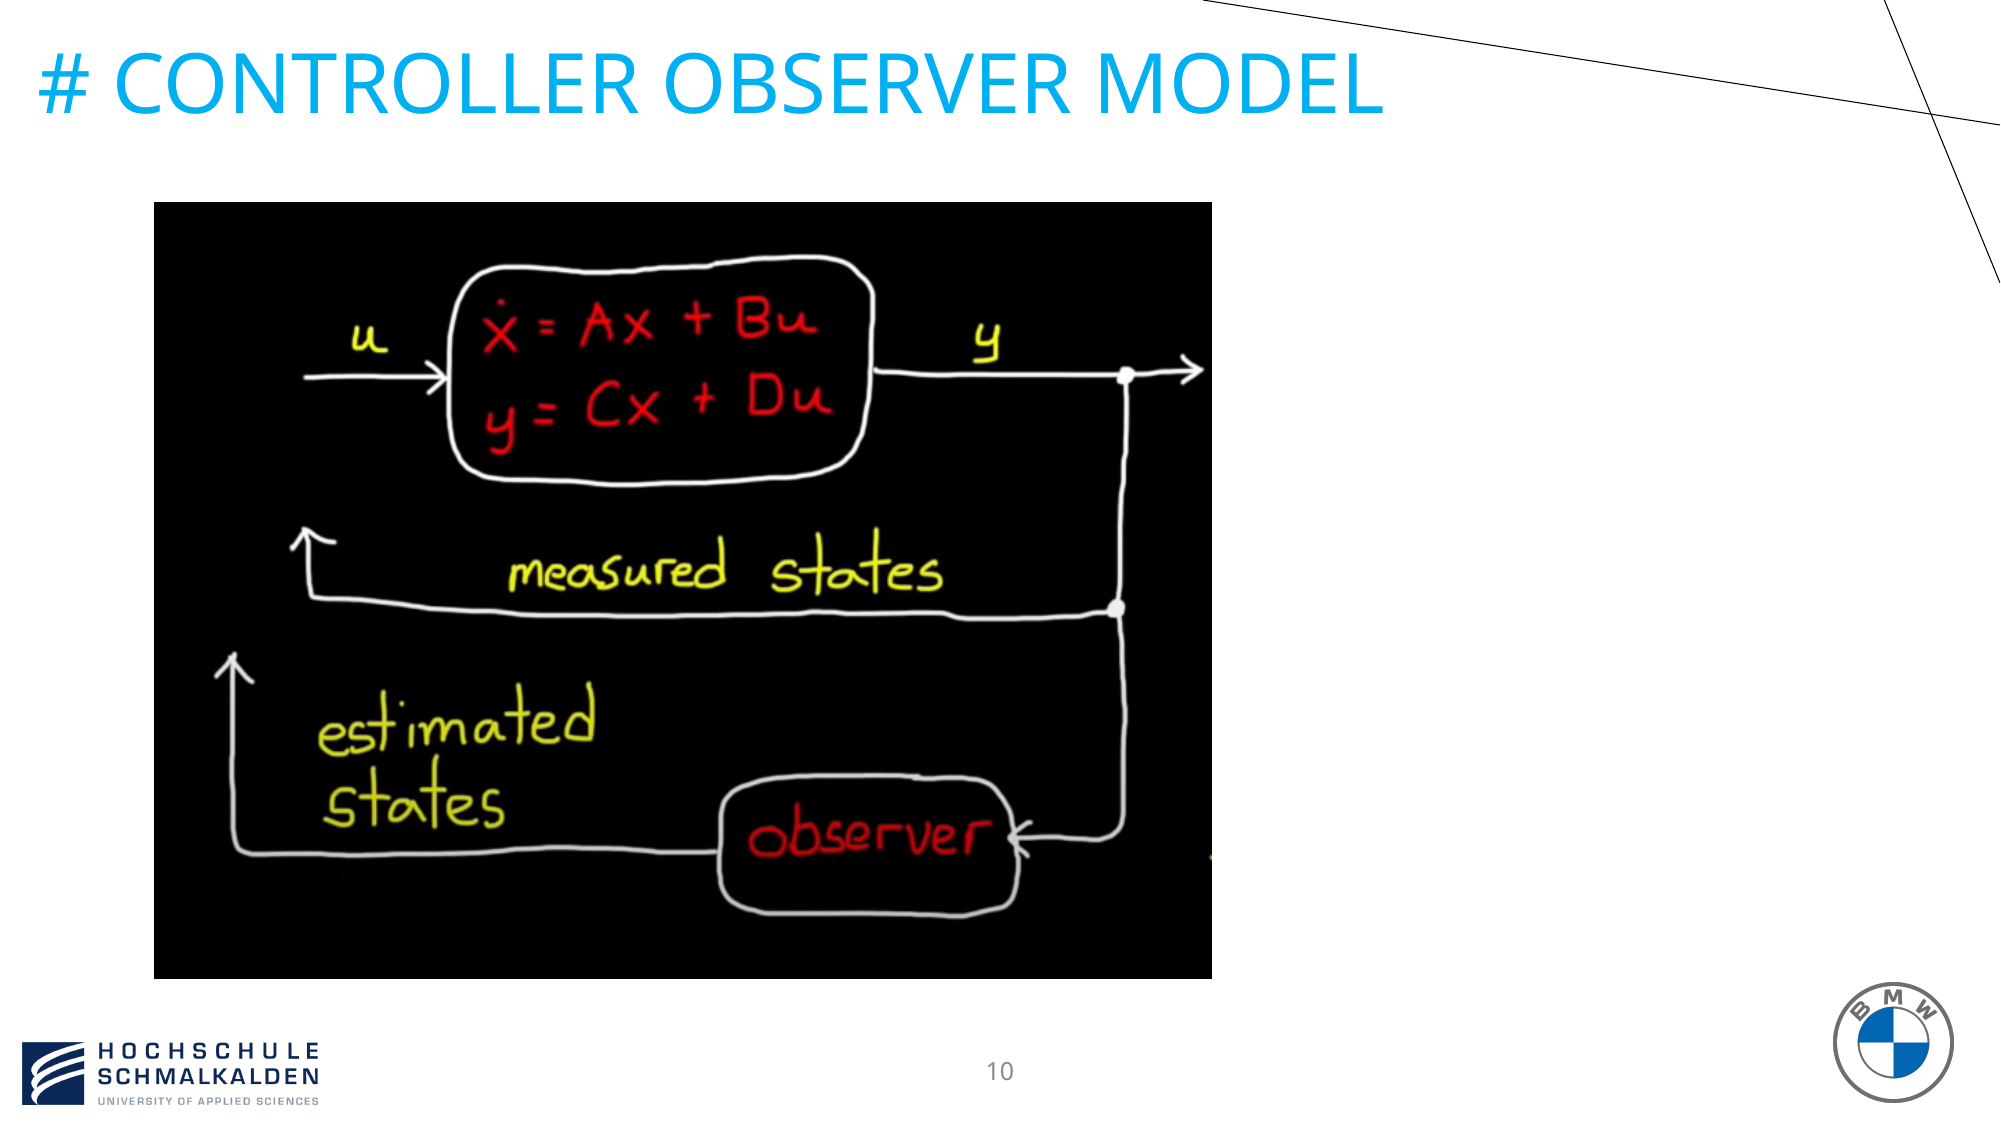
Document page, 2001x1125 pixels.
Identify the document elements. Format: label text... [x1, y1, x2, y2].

text_box 10 [774, 1042, 1225, 1103]
text_box # CONTROLLER OBSERVER MODEL [22, 22, 1859, 138]
picture [22, 1042, 318, 1105]
picture [154, 202, 1212, 980]
picture [1833, 982, 1954, 1103]
